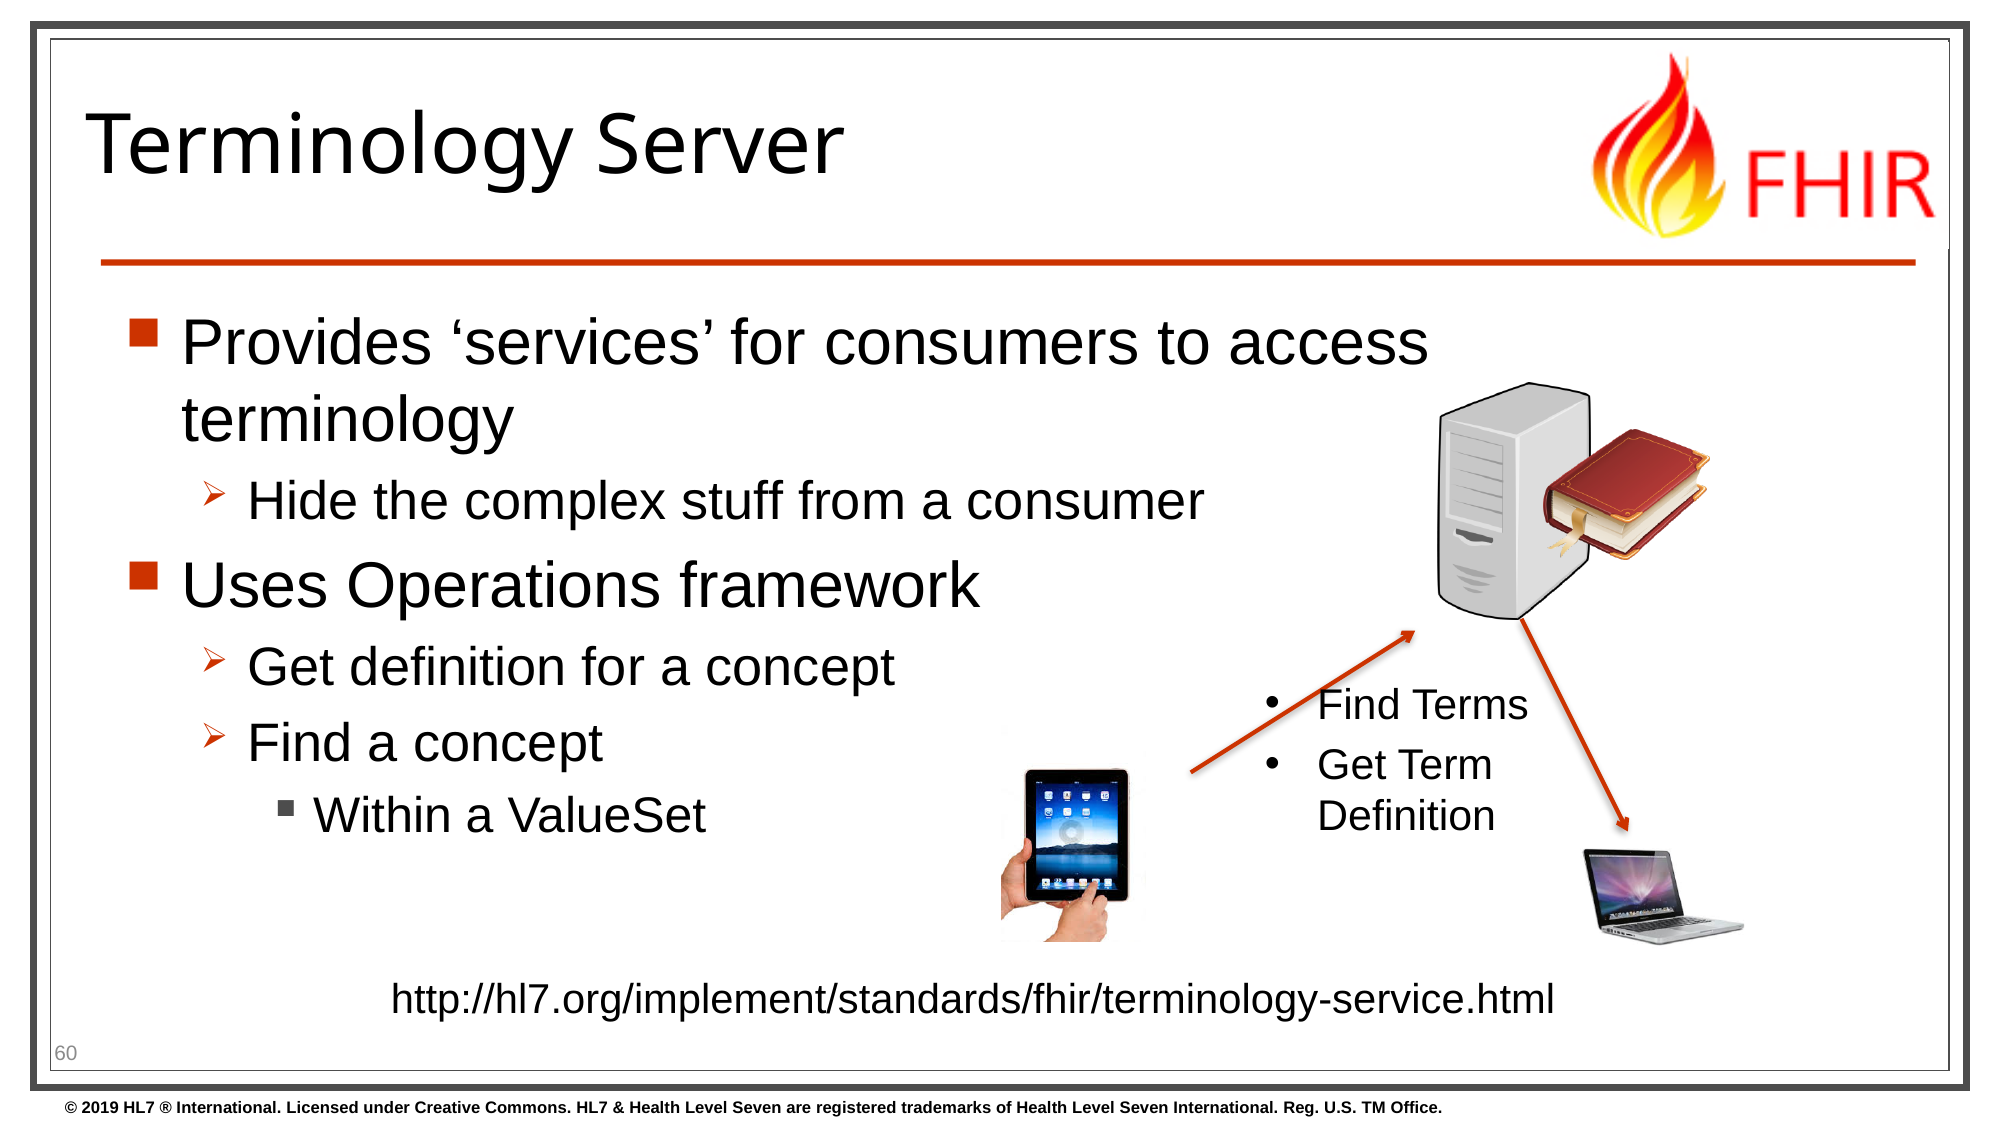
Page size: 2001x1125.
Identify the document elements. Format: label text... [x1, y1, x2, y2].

title Terminology Server [70, 54, 1504, 244]
slide_number 60 [39, 1034, 197, 1071]
picture [1580, 843, 1745, 953]
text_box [1190, 630, 1416, 773]
picture [1001, 724, 1147, 942]
picture [1578, 42, 1949, 249]
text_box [1521, 618, 1628, 832]
picture [1436, 382, 1711, 620]
list Provides ‘services’ for consumers to access terminology Hide the complex stuff from a consumer Uses Operations framework Get definition for a concept Find a concept Within a ValueSet [110, 292, 1461, 942]
text_box Find Terms Get Term Definition [1249, 668, 1546, 894]
text_box http://hl7.org/implement/standards/fhir/terminology-service.html [376, 964, 1571, 1029]
